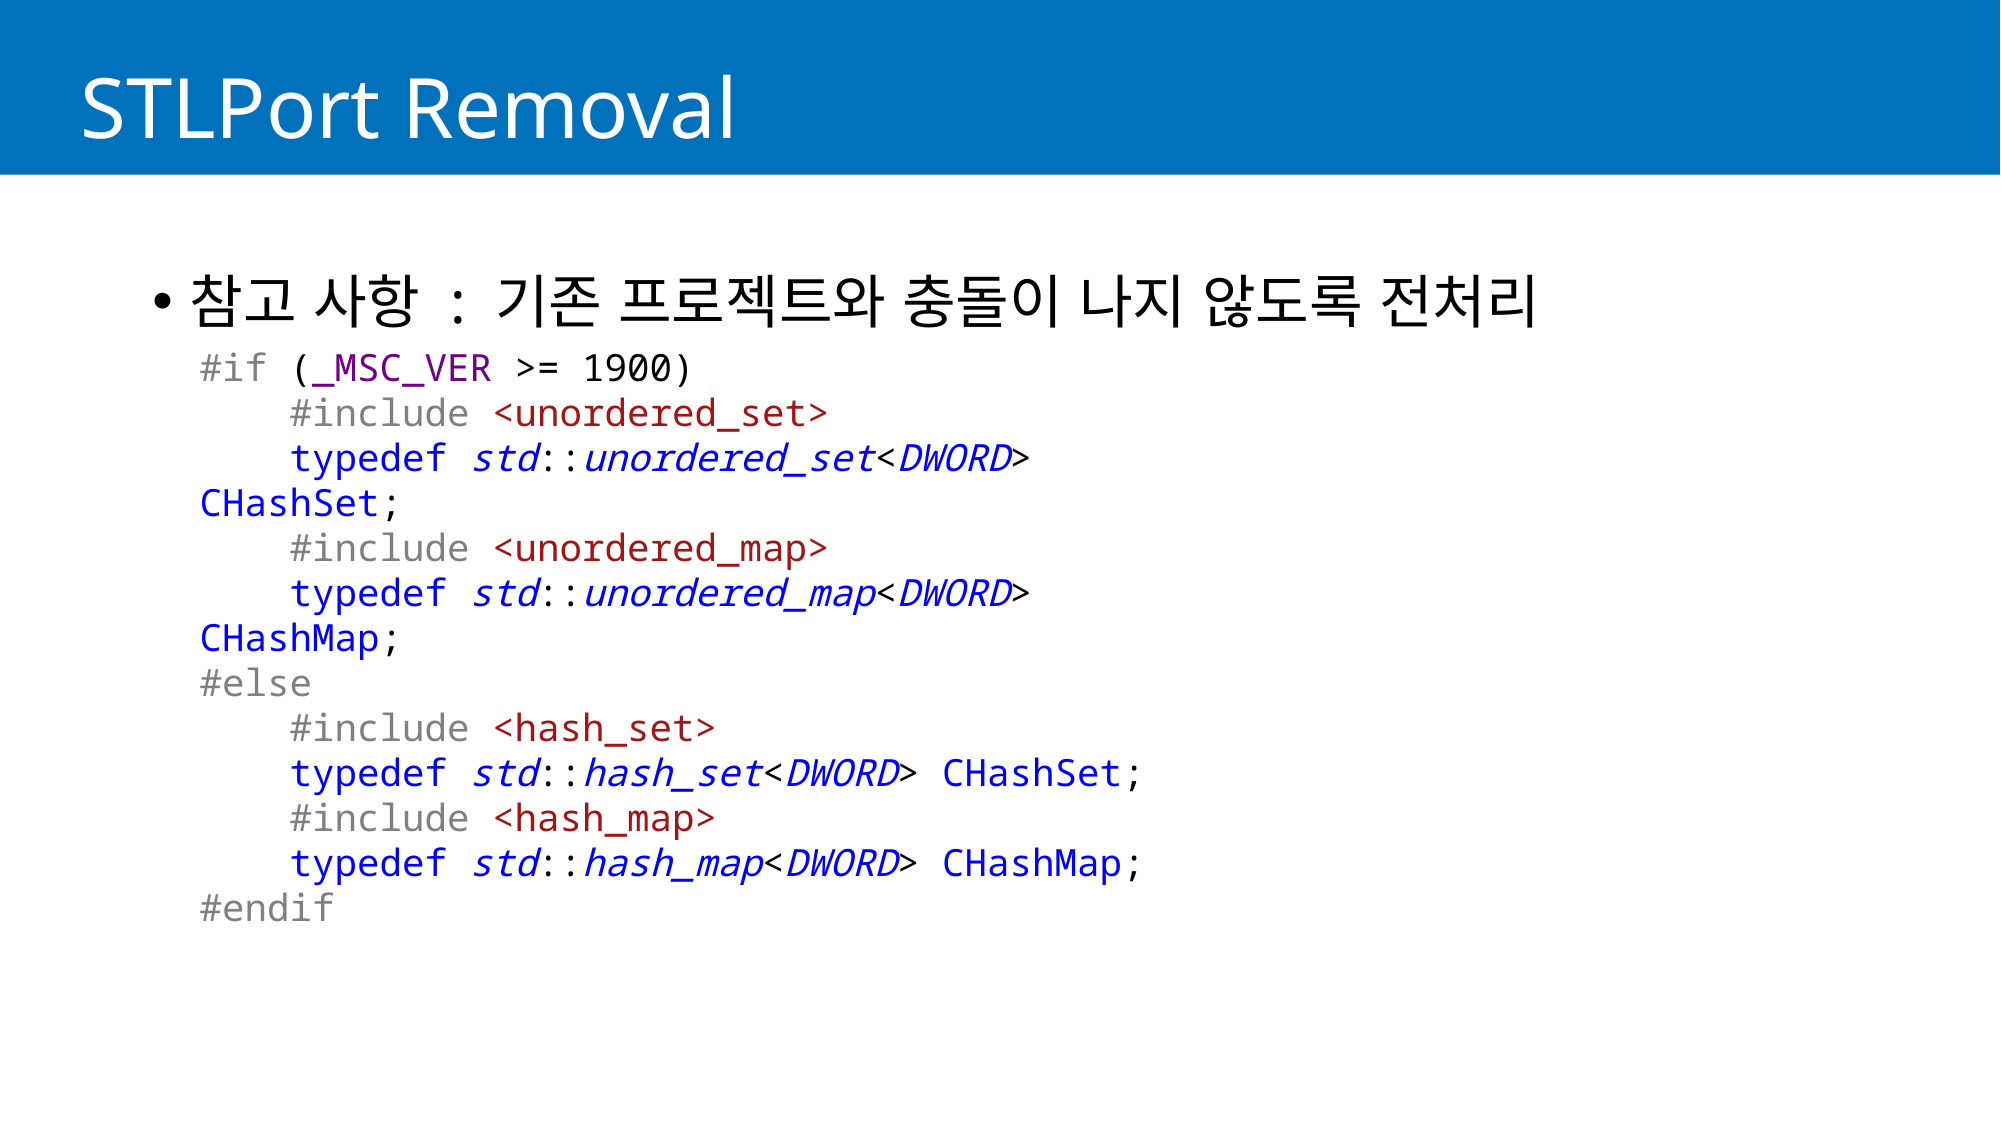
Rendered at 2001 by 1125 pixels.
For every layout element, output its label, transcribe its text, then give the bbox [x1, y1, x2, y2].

list 참고 사항 : 기존 프로젝트와 충돌이 나지 않도록 전처리 [137, 222, 1863, 937]
title STLPort Removal [65, 2, 1791, 220]
picture [0, 0, 2000, 1125]
